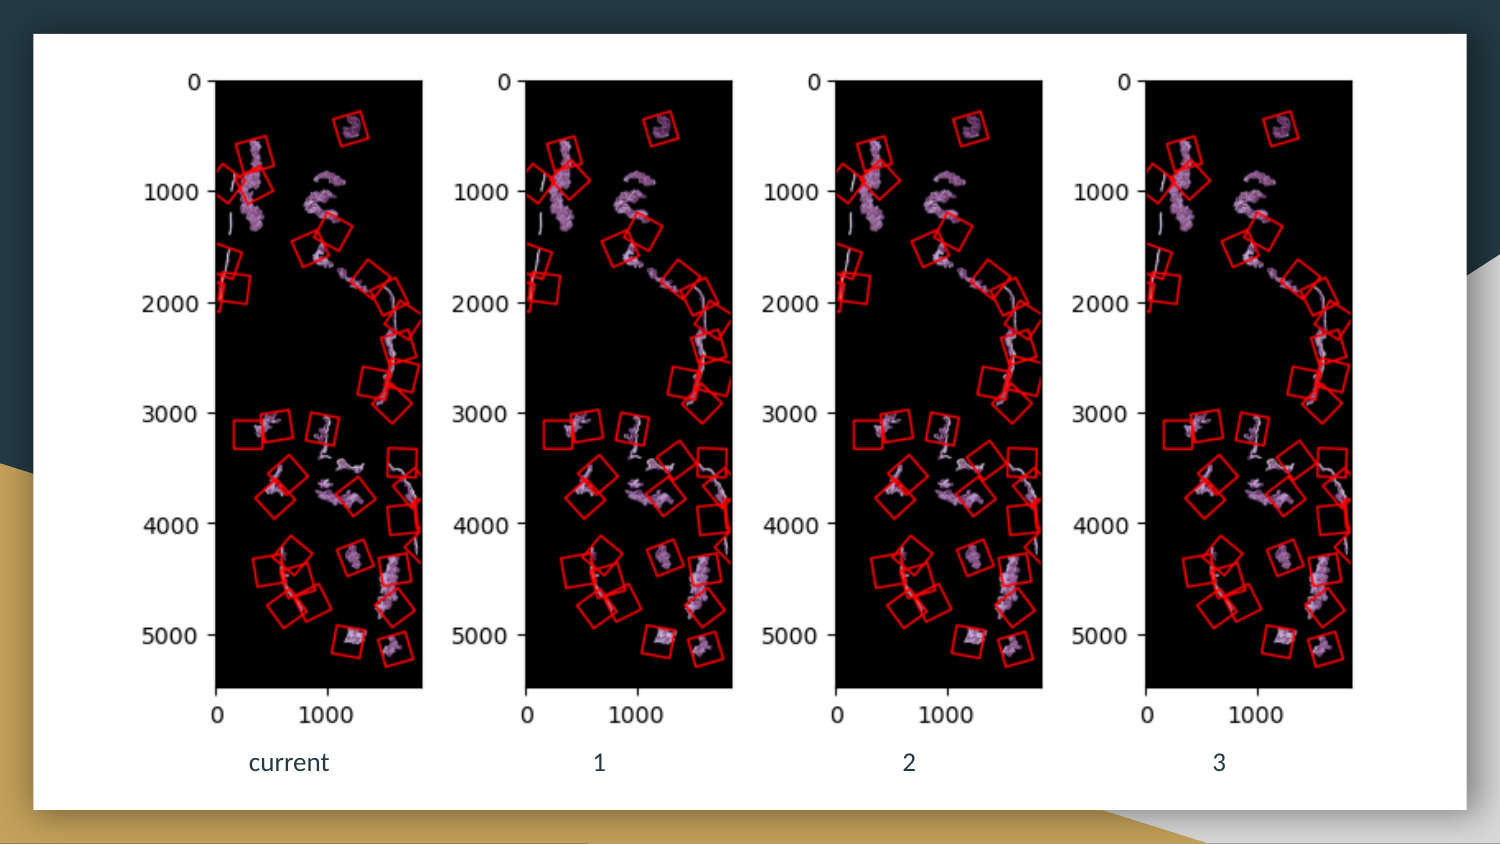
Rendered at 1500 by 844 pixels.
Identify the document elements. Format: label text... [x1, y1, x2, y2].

picture [125, 56, 1366, 743]
text_box 1 [444, 751, 754, 787]
text_box current [134, 751, 444, 787]
text_box 2 [754, 751, 1064, 787]
text_box 3 [1064, 729, 1374, 787]
